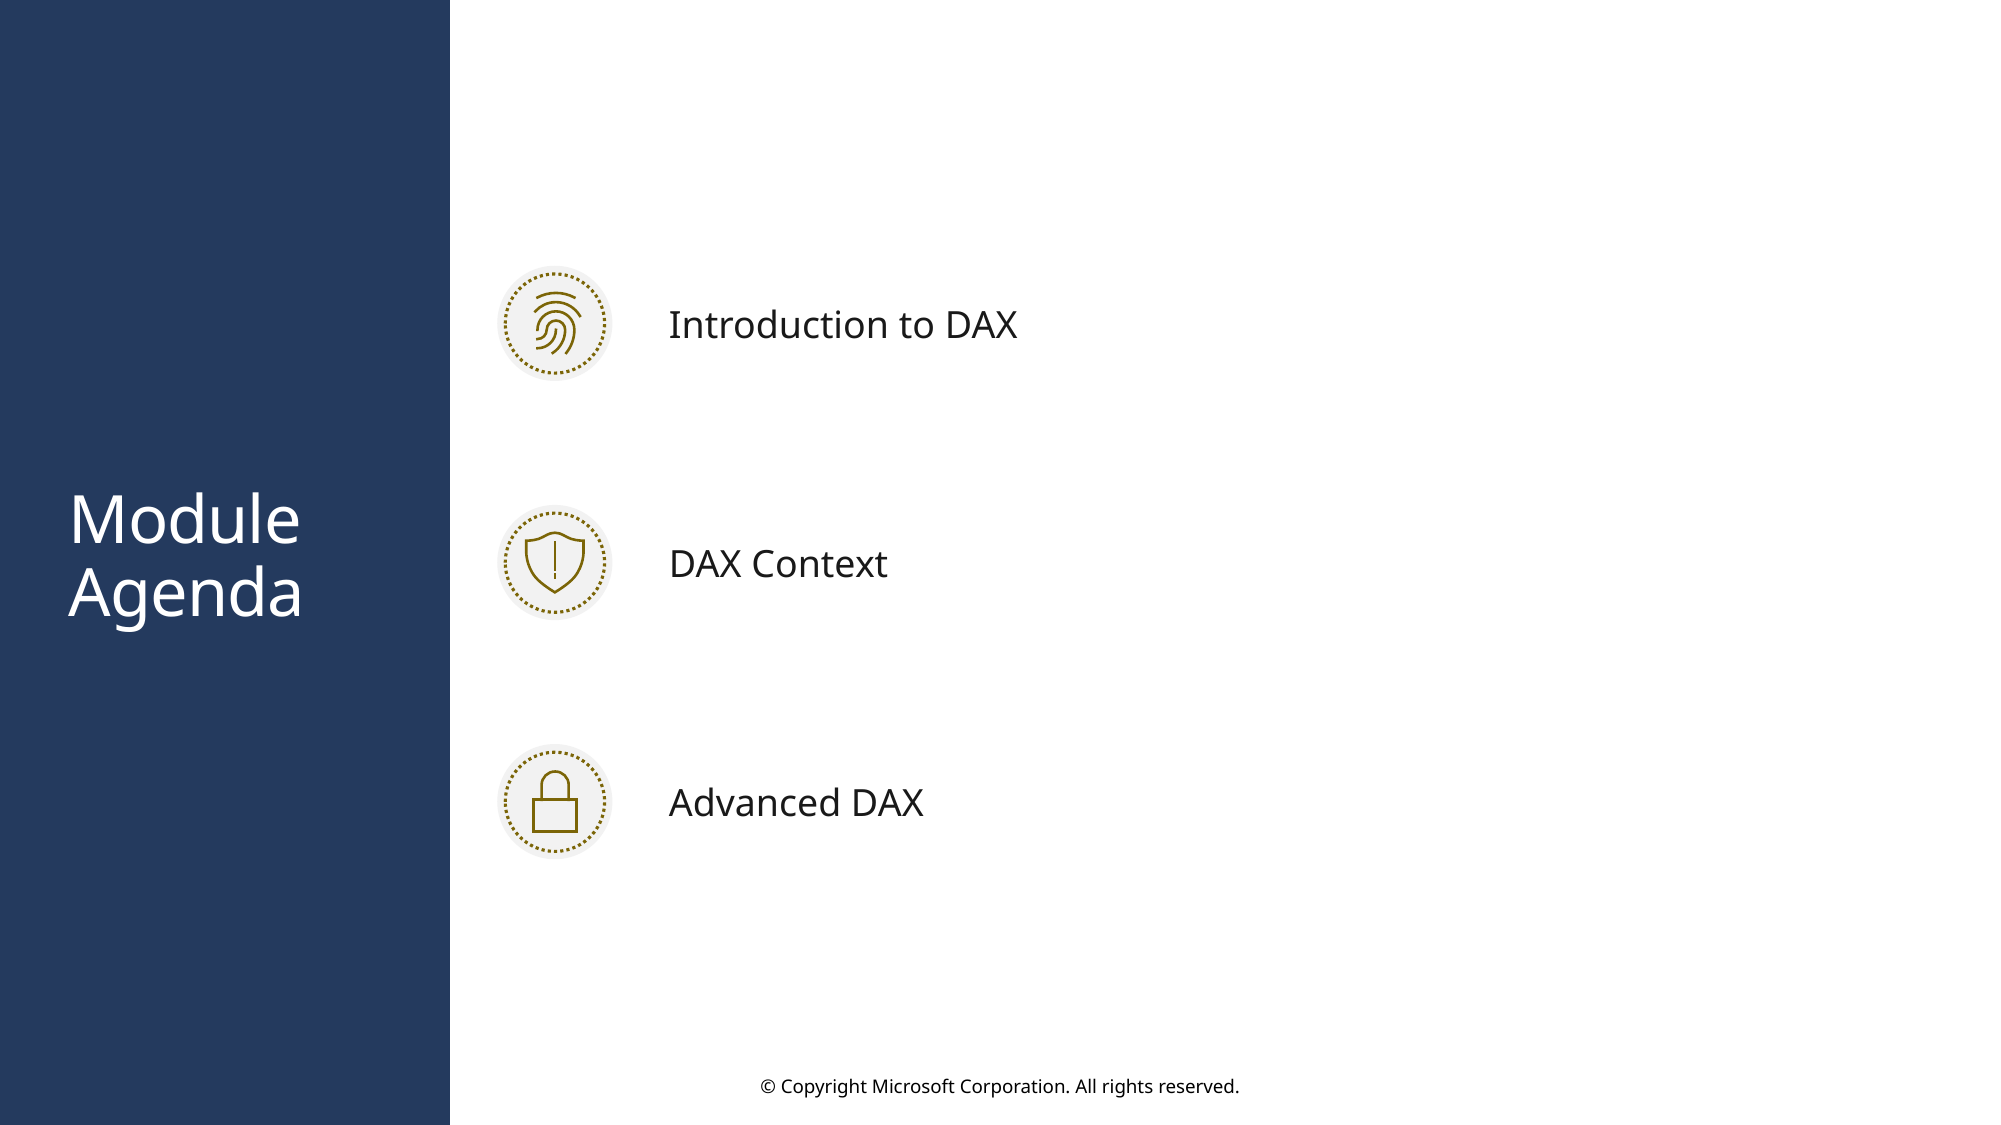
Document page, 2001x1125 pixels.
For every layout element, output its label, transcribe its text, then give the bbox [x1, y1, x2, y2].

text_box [496, 504, 613, 621]
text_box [496, 743, 613, 860]
list Advanced DAX [669, 701, 1932, 903]
list DAX Context [669, 462, 1932, 663]
title Module Agenda [68, 506, 391, 619]
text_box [496, 265, 613, 382]
list Introduction to DAX [669, 222, 1932, 424]
